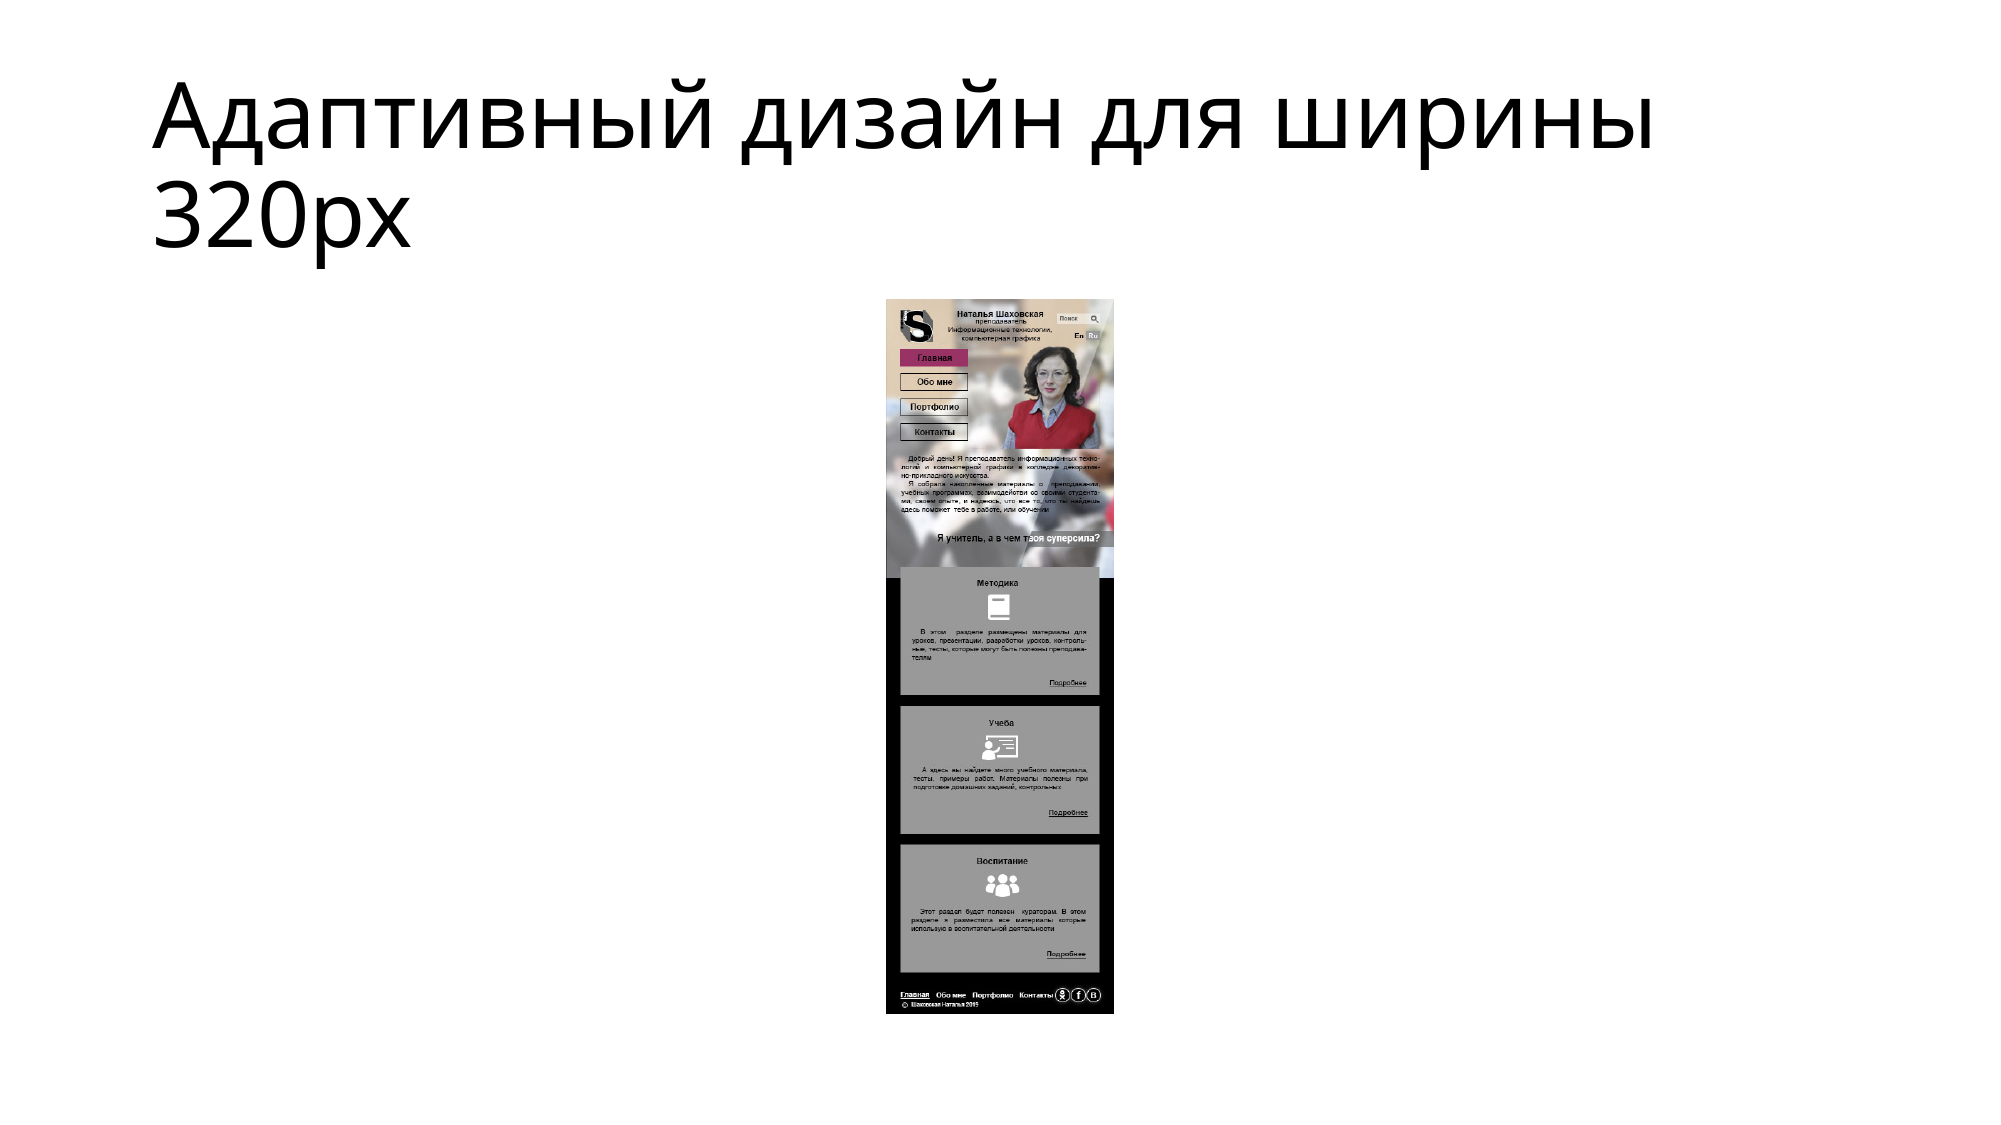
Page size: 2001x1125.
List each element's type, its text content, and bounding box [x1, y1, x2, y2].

title Адаптивный дизайн для ширины 320px [137, 59, 1863, 278]
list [886, 299, 1114, 1014]
